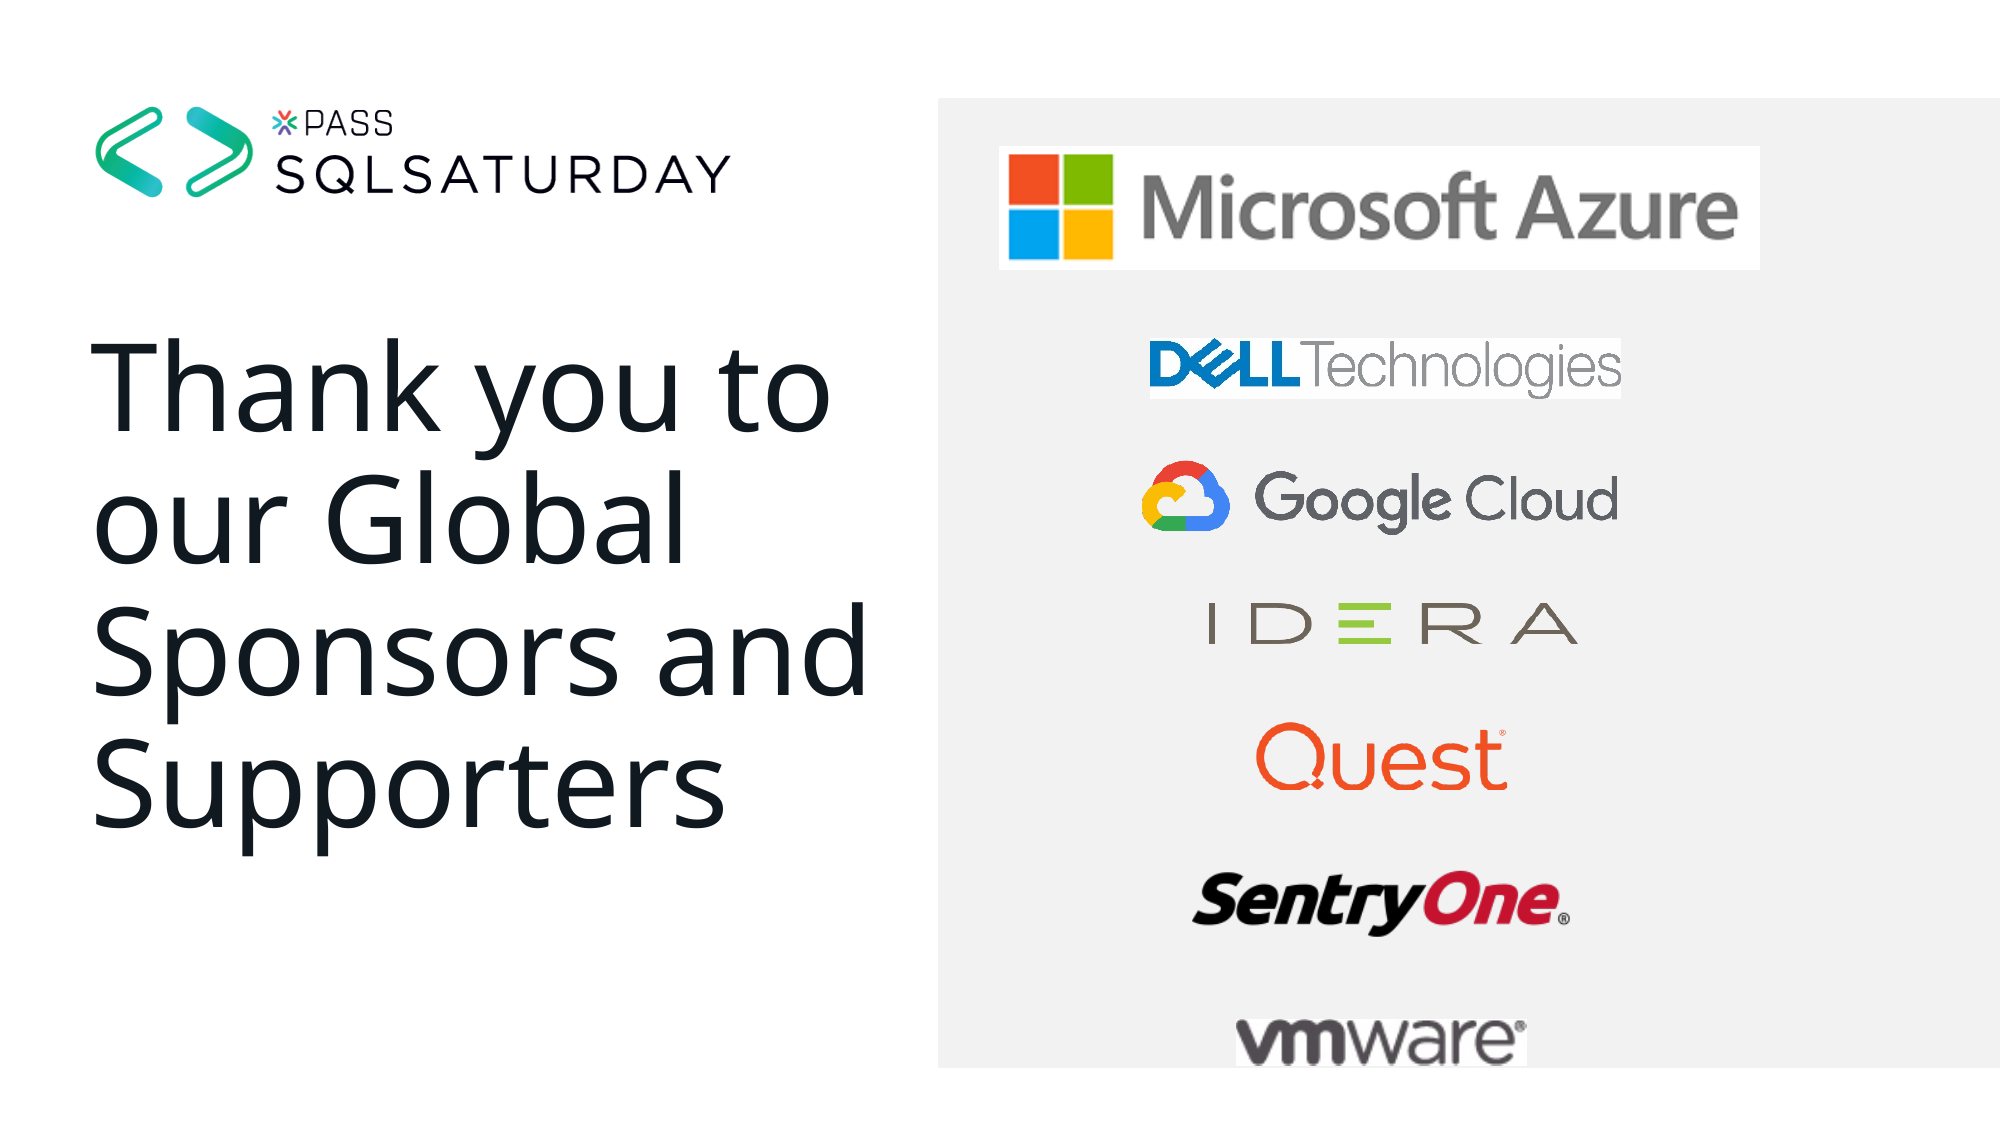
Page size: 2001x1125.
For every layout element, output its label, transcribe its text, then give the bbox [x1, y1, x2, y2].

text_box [999, 146, 1760, 1066]
list Thank you to our Global Sponsors and Supporters [90, 326, 909, 982]
text_box [938, 98, 2000, 1068]
picture [40, 93, 792, 228]
